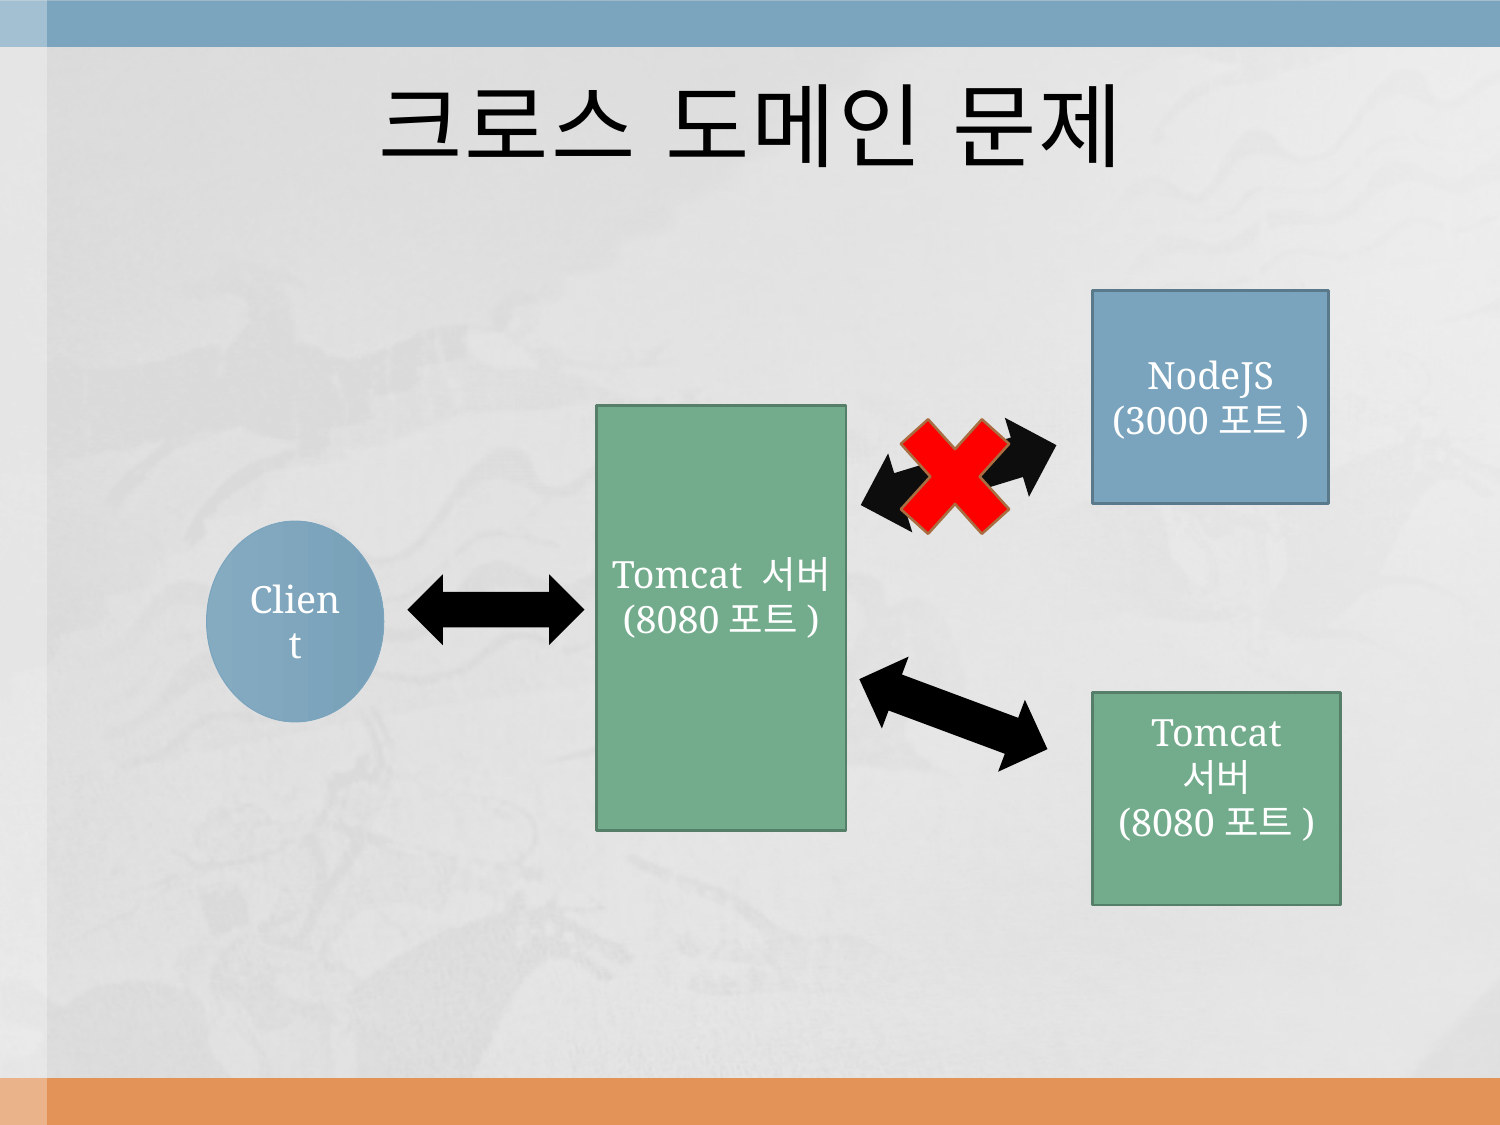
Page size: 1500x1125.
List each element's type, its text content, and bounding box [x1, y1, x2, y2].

text_box [858, 655, 1049, 773]
text_box [909, 519, 944, 535]
text_box [913, 418, 941, 431]
text_box [406, 573, 586, 647]
text_box [969, 418, 997, 431]
text_box Client [206, 520, 385, 723]
text_box [966, 519, 1001, 535]
text_box Tomcat 서버 (8080포트) [595, 404, 847, 832]
text_box NodeJS (3000포트) [1091, 289, 1330, 505]
title 크로스 도메인 문제 [49, 46, 1454, 202]
text_box Tomcat 서버 (8080포트) [1091, 691, 1342, 906]
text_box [856, 433, 1061, 517]
